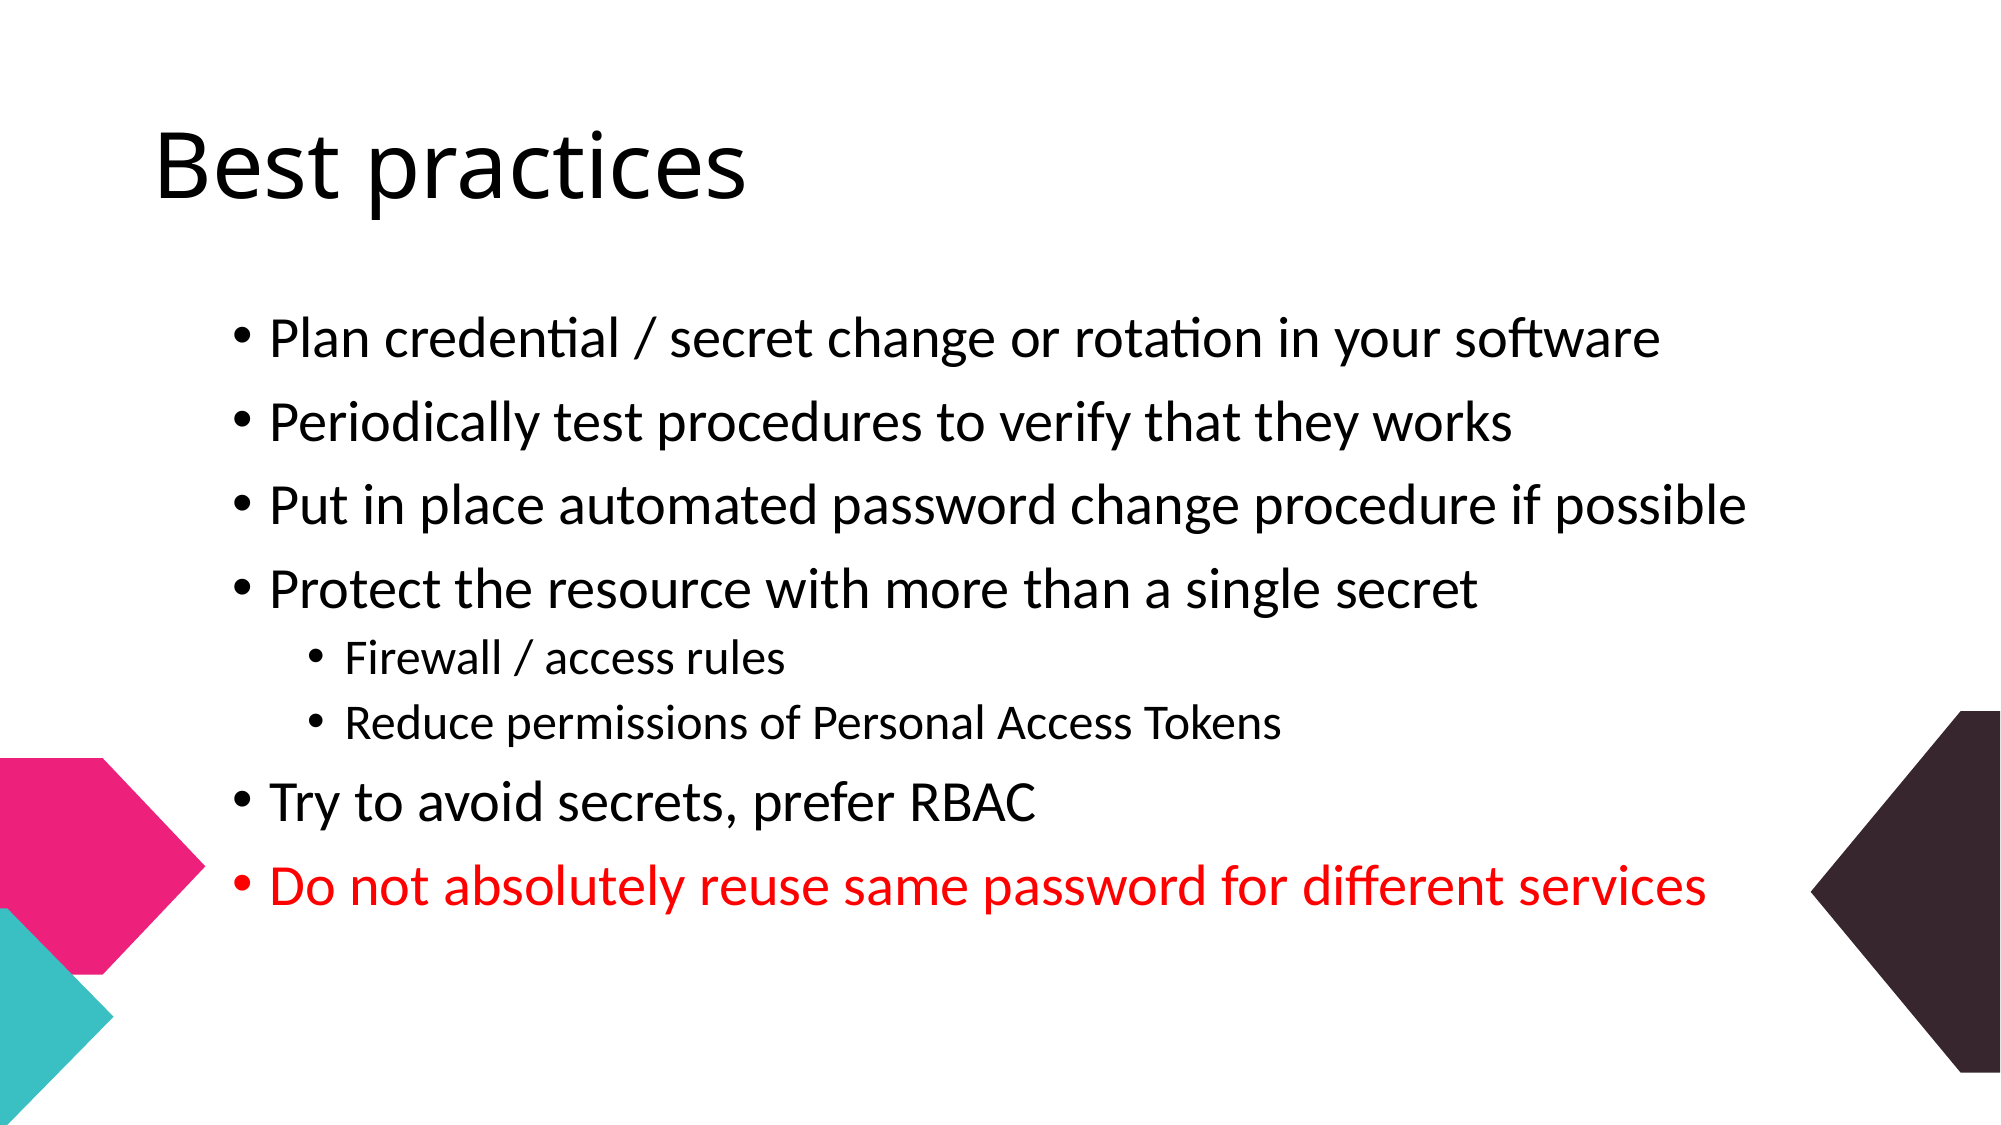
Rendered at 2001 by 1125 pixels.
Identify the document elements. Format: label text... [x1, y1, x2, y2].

list Plan credential / secret change or rotation in your software Periodically test procedures to verify that they works Put in place automated password change procedure if possible Protect the resource with more than a single secret Firewall / access rules Reduce permissions of Personal Access Tokens Try to avoid secrets, prefer RBAC Do not absolutely reuse same password for different services [217, 299, 1831, 1014]
title Best practices [137, 59, 1863, 278]
